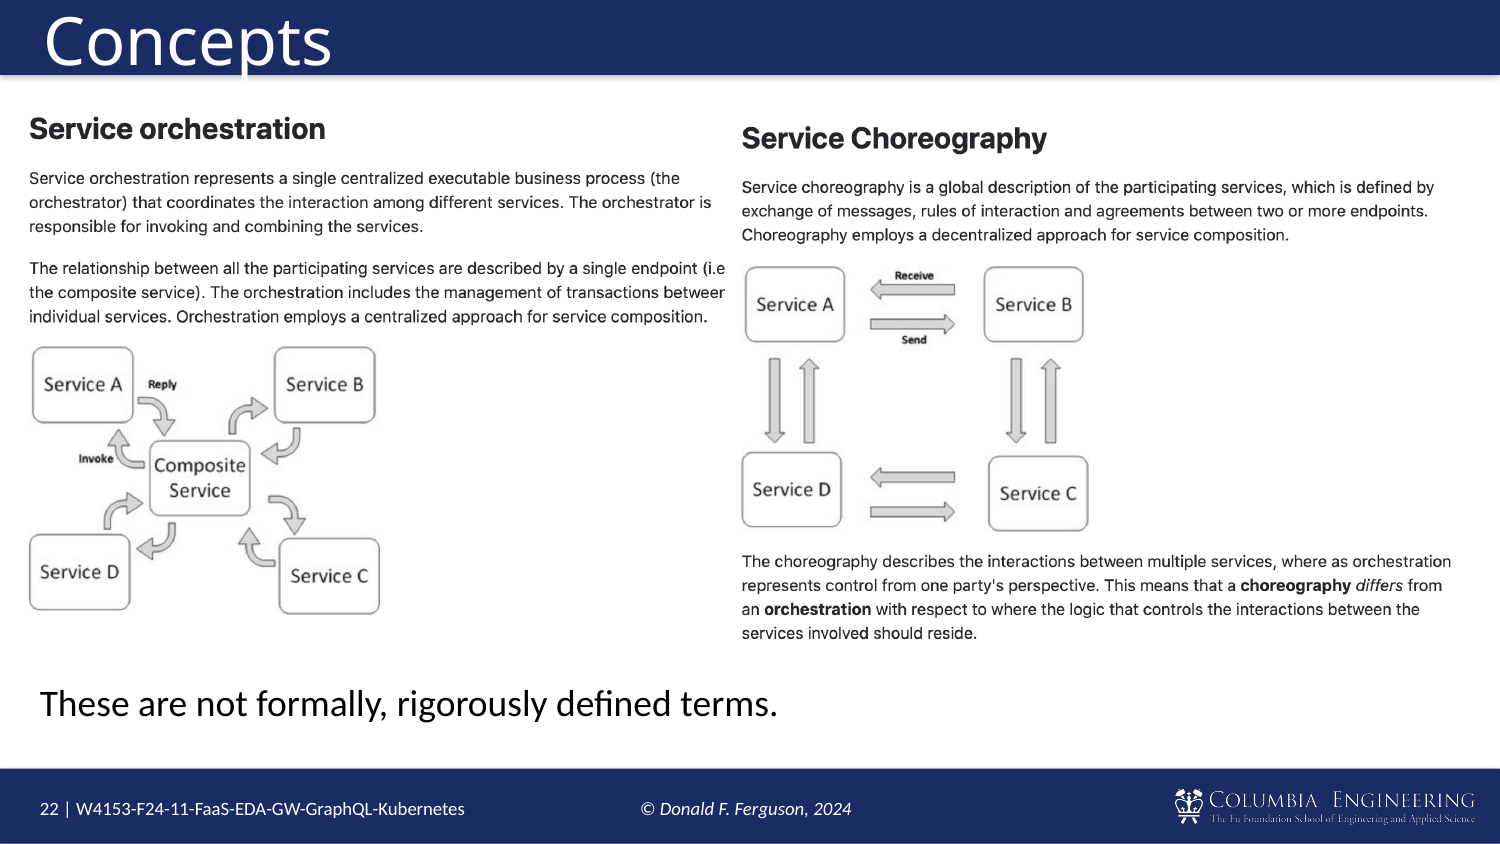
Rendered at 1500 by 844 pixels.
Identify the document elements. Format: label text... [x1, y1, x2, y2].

title Concepts [28, 0, 1450, 73]
picture [12, 109, 1473, 657]
list These are not formally, rigorously defined terms. [24, 671, 1475, 760]
